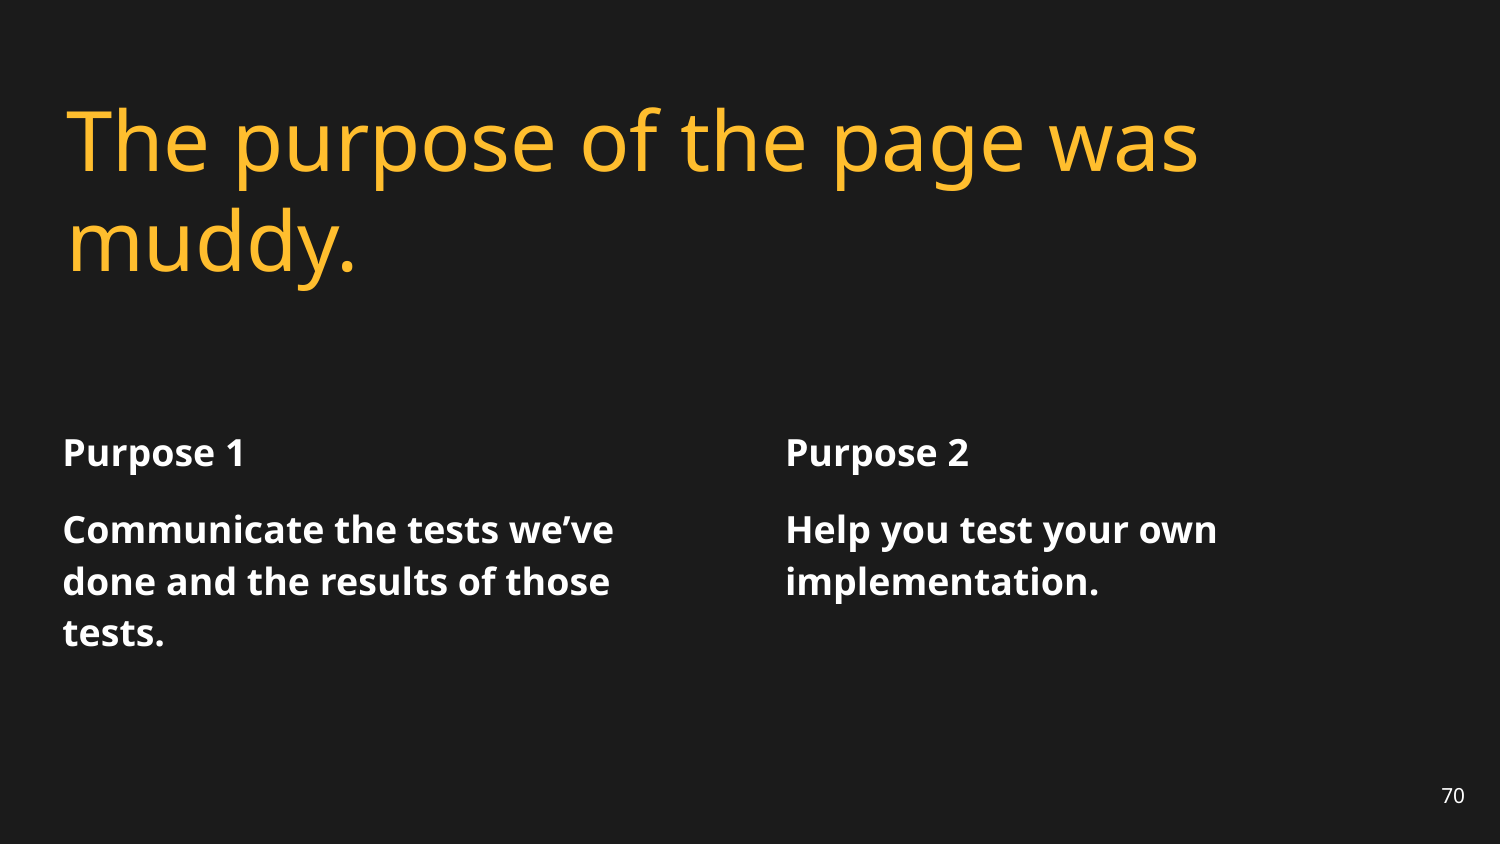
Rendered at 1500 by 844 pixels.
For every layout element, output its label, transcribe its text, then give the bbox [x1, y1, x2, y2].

list Purpose 1 Communicate the tests we’ve done and the results of those tests. [47, 407, 722, 698]
title The purpose of the page was muddy. [51, 72, 1449, 167]
list Purpose 2 Help you test your own implementation. [770, 407, 1453, 698]
slide_number 70 [1389, 764, 1480, 830]
